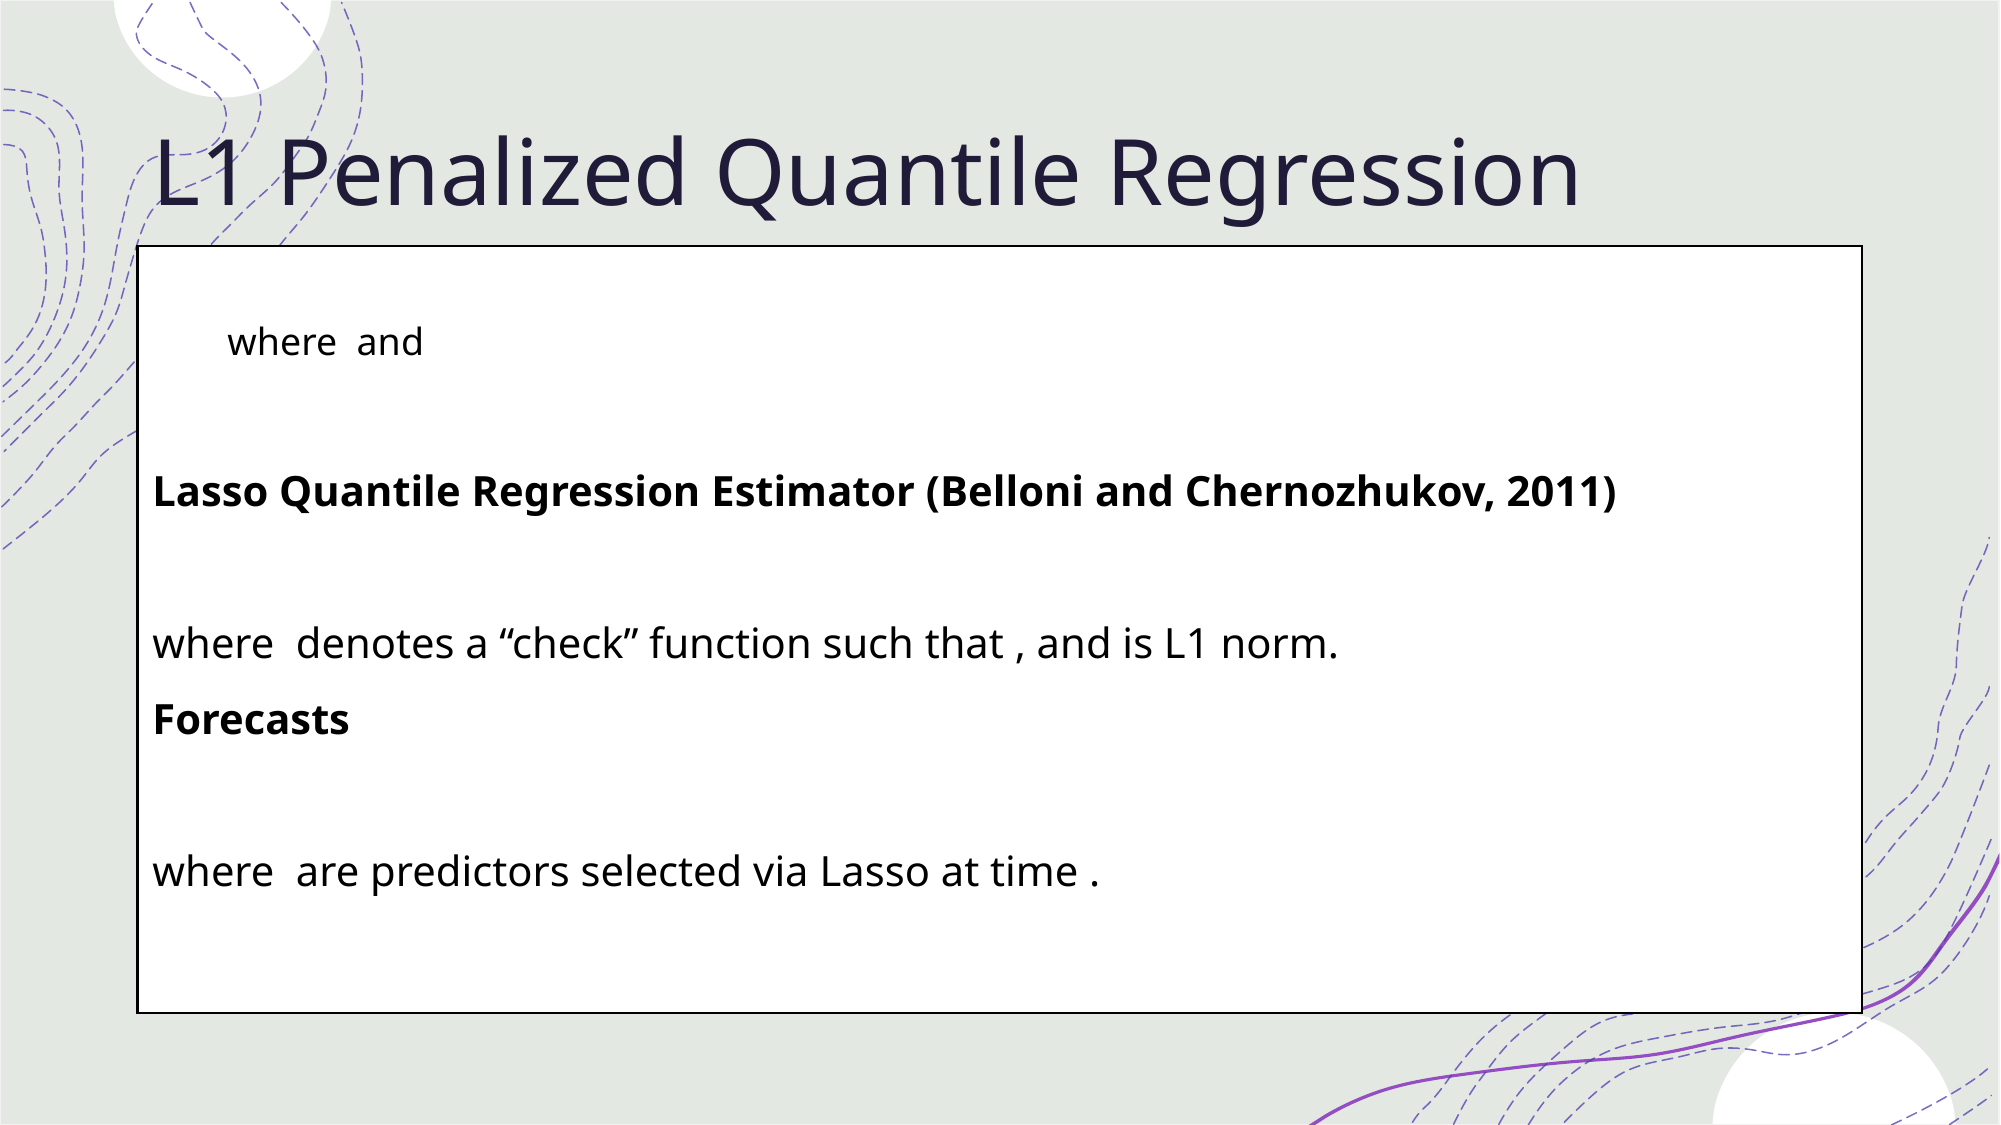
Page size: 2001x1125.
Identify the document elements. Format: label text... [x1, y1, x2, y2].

title L1 Penalized Quantile Regression [137, 59, 1863, 245]
